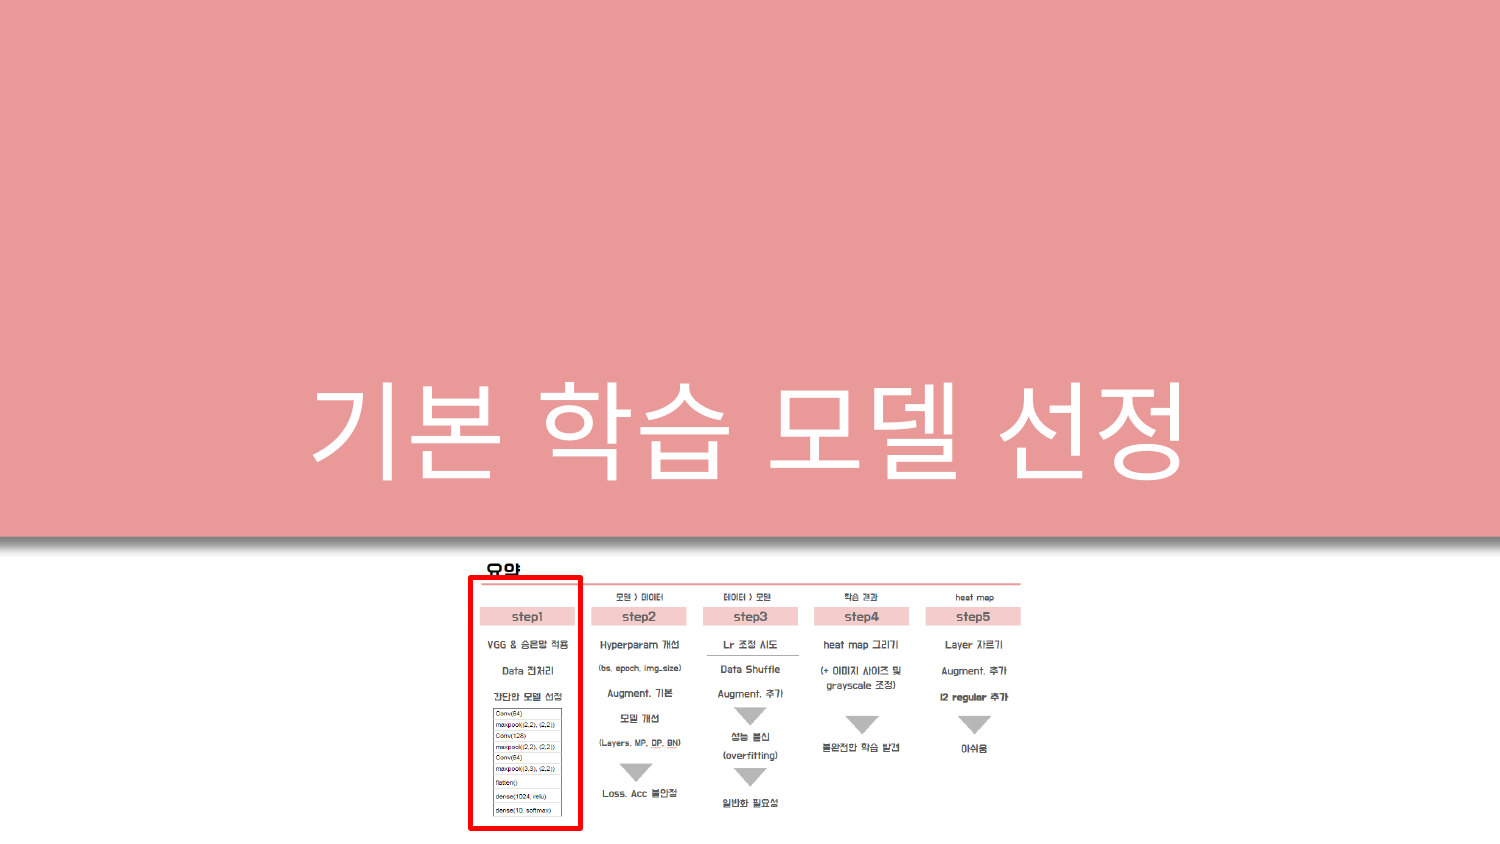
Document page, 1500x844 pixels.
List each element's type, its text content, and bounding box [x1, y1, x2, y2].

text_box [470, 577, 581, 829]
title 기본 학습 모델 선정 [51, 172, 1449, 509]
text_box [0, 0, 1500, 537]
picture [478, 559, 1022, 819]
